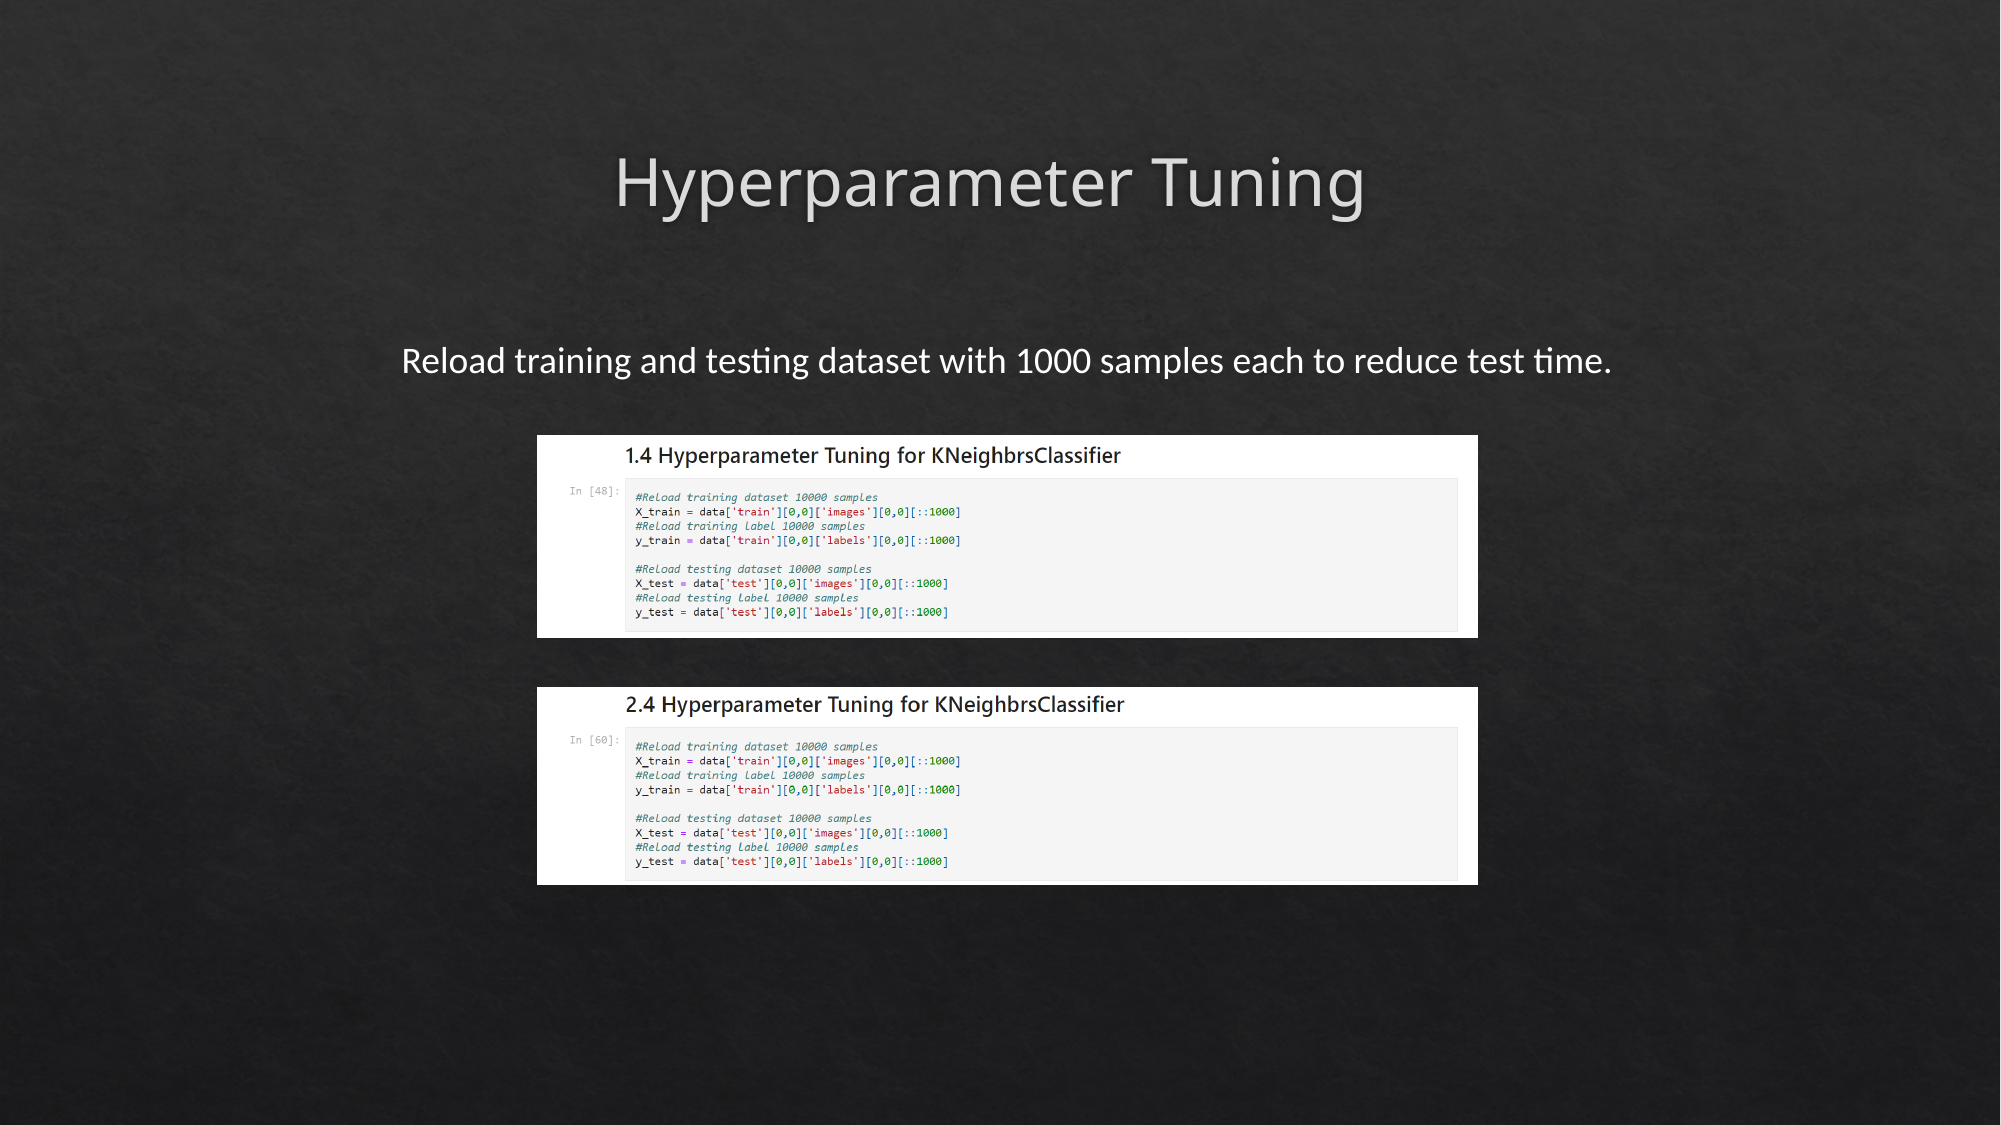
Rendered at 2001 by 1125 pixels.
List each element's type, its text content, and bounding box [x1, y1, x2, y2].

title Hyperparameter Tuning [149, 99, 1849, 260]
picture [537, 434, 1479, 638]
text_box Reload training and testing dataset with 1000 samples each to reduce test time. [386, 329, 1629, 434]
picture [537, 687, 1479, 885]
